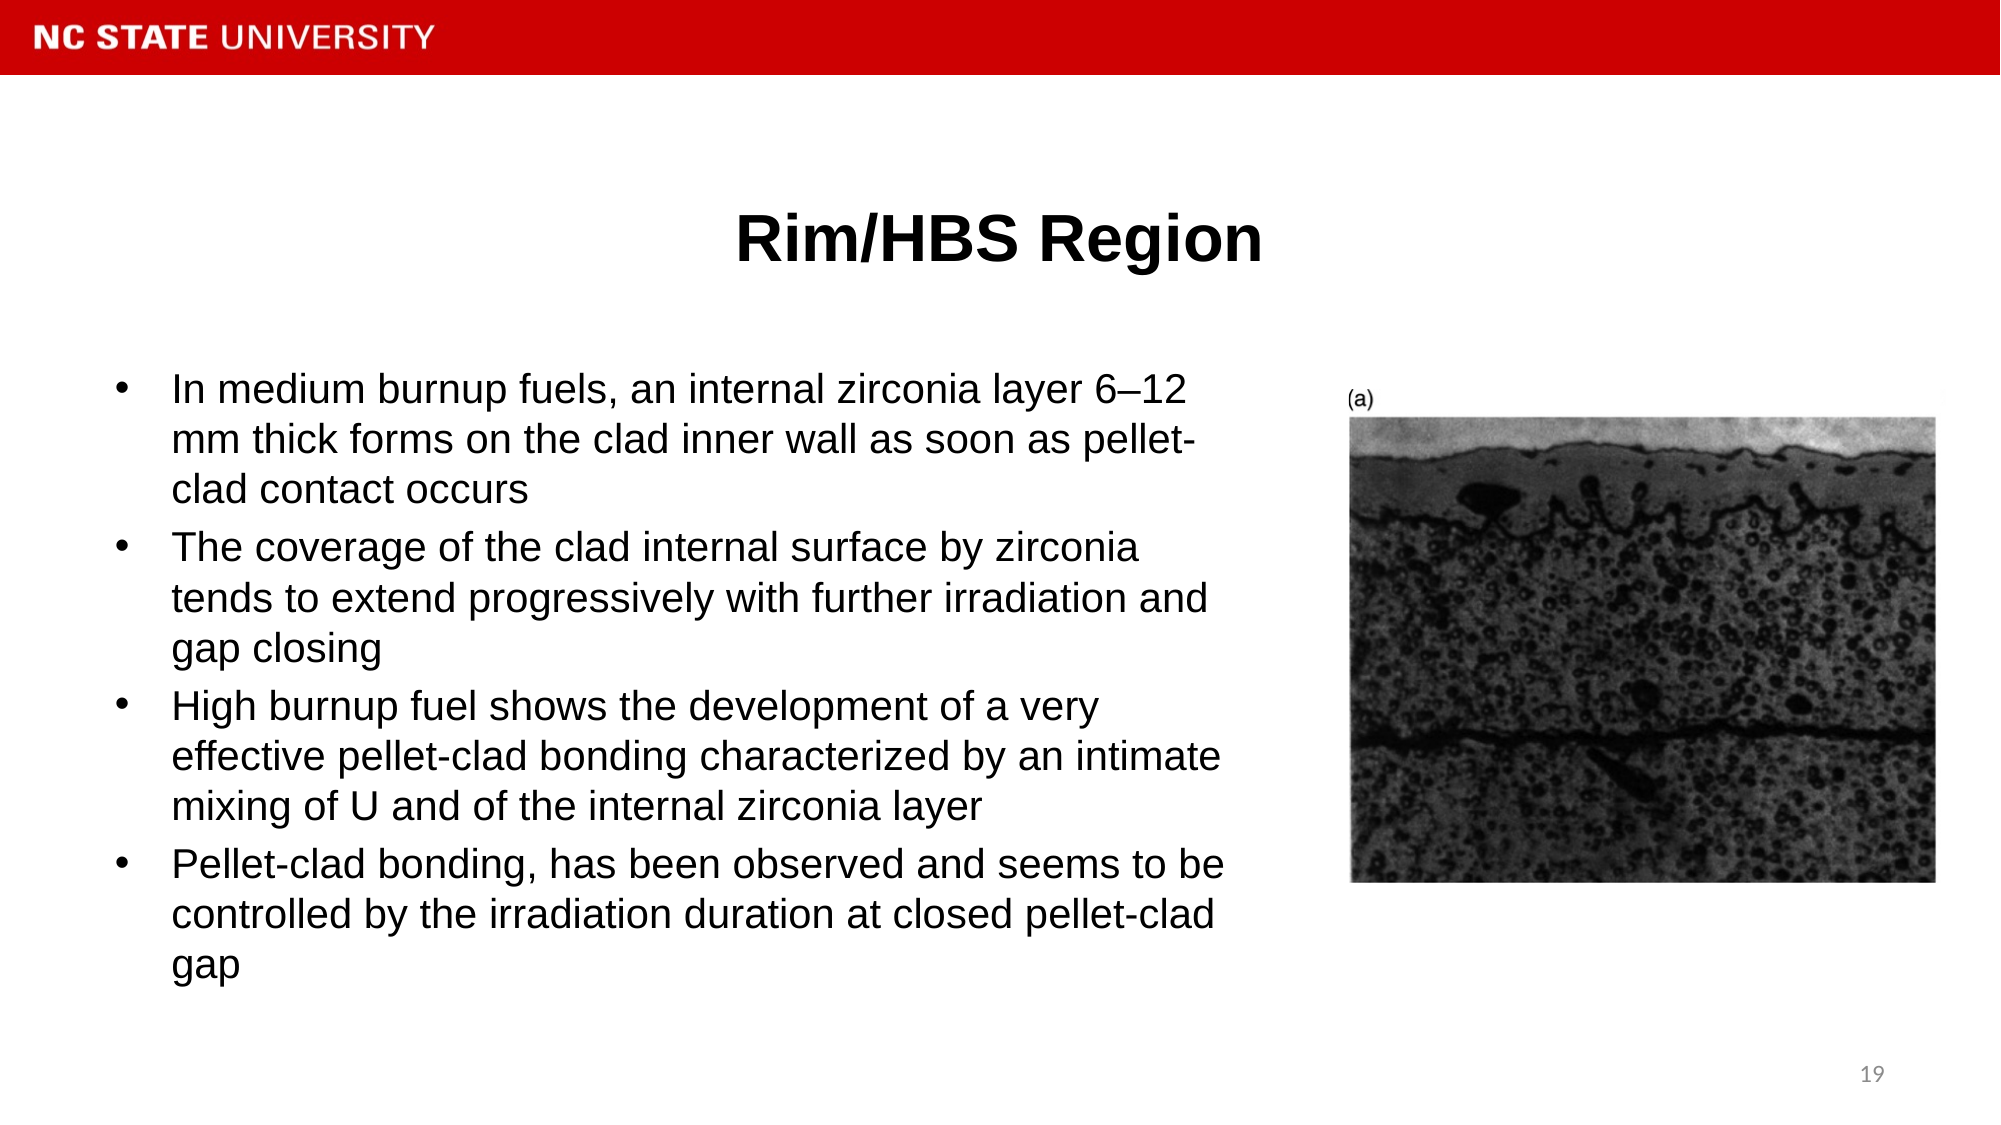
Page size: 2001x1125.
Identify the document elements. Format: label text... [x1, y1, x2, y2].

picture [0, 0, 2000, 75]
picture [1348, 389, 1946, 883]
title Rim/HBS Region [99, 147, 1900, 323]
slide_number 19 [1433, 1042, 1900, 1103]
list In medium burnup fuels, an internal zirconia layer 6–12 mm thick forms on the clad inner wall as soon as pellet-clad contact occurs The coverage of the clad internal surface by zirconia tends to extend progressively with further irradiation and gap closing High burnup fuel shows the development of a very effective pellet-clad bonding characterized by an intimate mixing of U and of the internal zirconia layer Pellet-clad bonding, has been observed and seems to be controlled by the irradiation duration at closed pellet-clad gap [99, 354, 1267, 1005]
